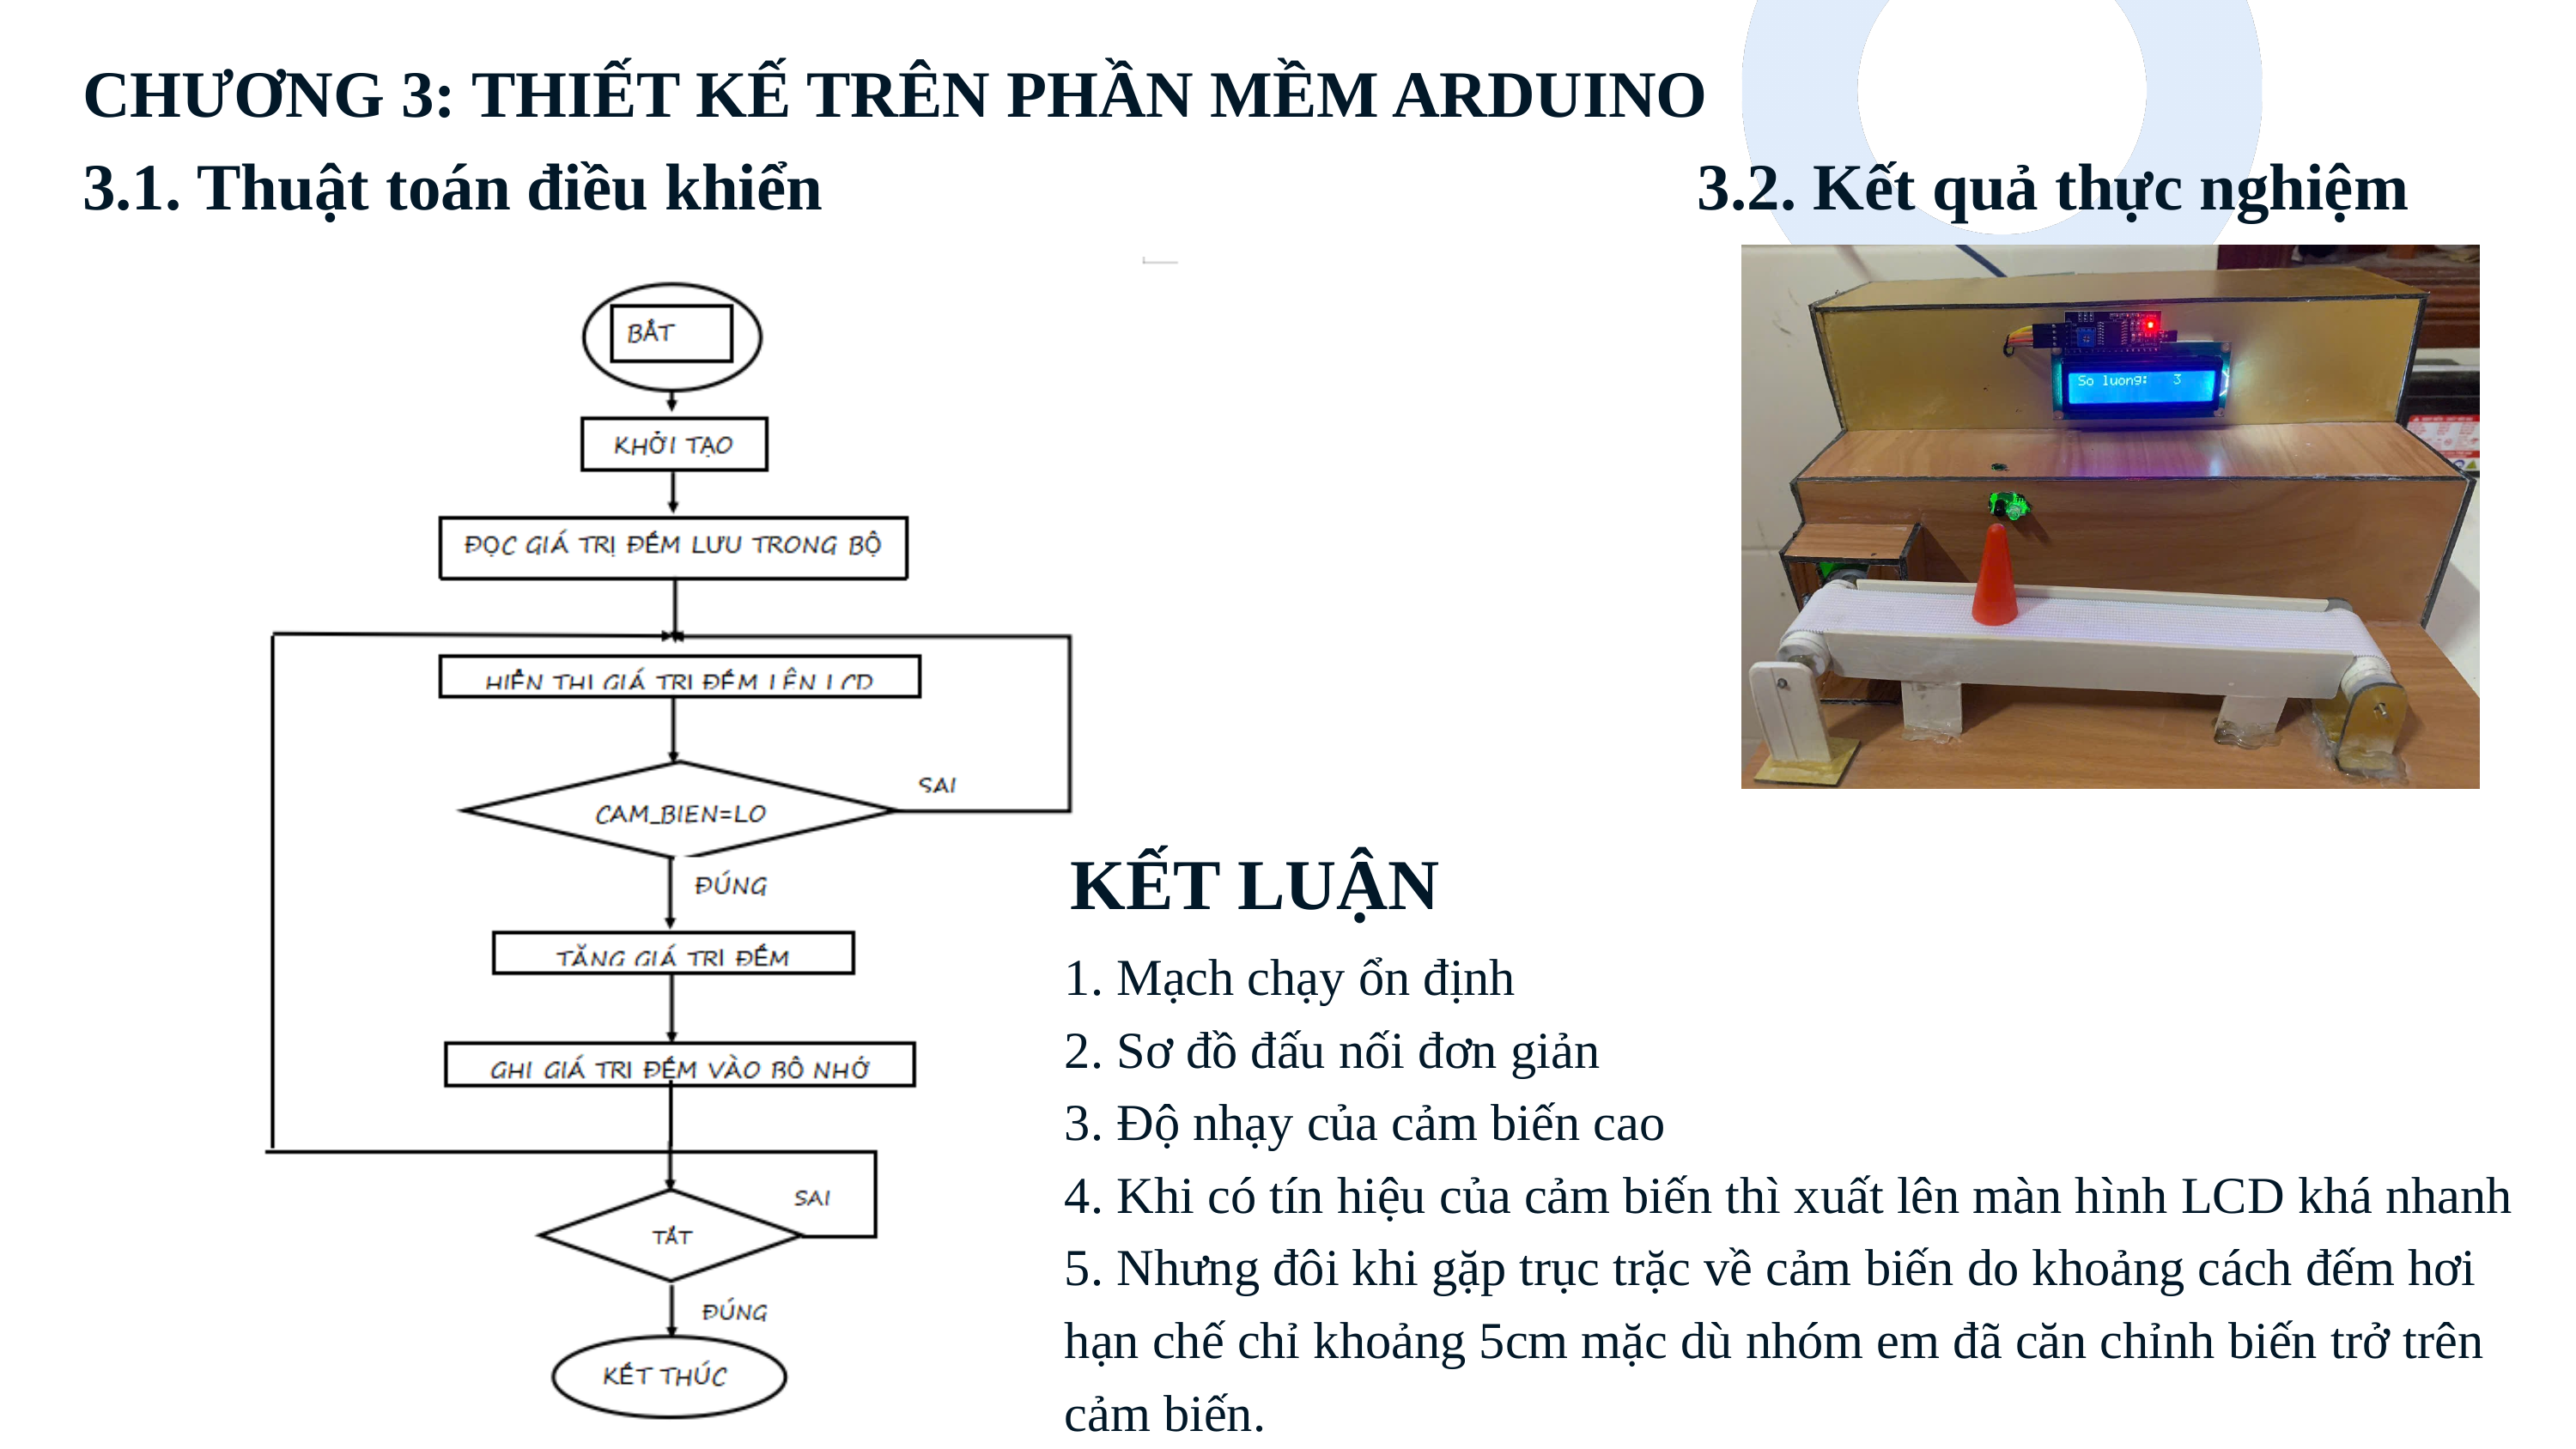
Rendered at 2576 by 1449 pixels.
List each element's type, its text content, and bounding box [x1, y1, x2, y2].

text_box CHƯƠNG 3: THIẾT KẾ TRÊN PHẦN MỀM ARDUINO 3.1. Thuật toán điều khiển 3.2. Kết quả thực nghiệm [82, 37, 2576, 409]
picture [1741, 244, 2480, 789]
text_box [222, 409, 1199, 1422]
text_box KẾT LUẬN [1041, 823, 1470, 925]
text_box 1. Mạch chạy ổn định 2. Sơ đồ đấu nối đơn giản 3. Độ nhạy của cảm biến cao 4. Khi có tín hiệu của cảm biến thì xuất lên màn hình LCD khá nhanh 5. Nhưng đôi khi gặp trục trặc về cảm biến do khoảng cách đếm hơi hạn chế chỉ khoảng 5cm mặc dù nhóm em đã căn chỉnh biến trở trên cảm biến. [1064, 933, 2546, 1449]
text_box [1741, 0, 2263, 37]
